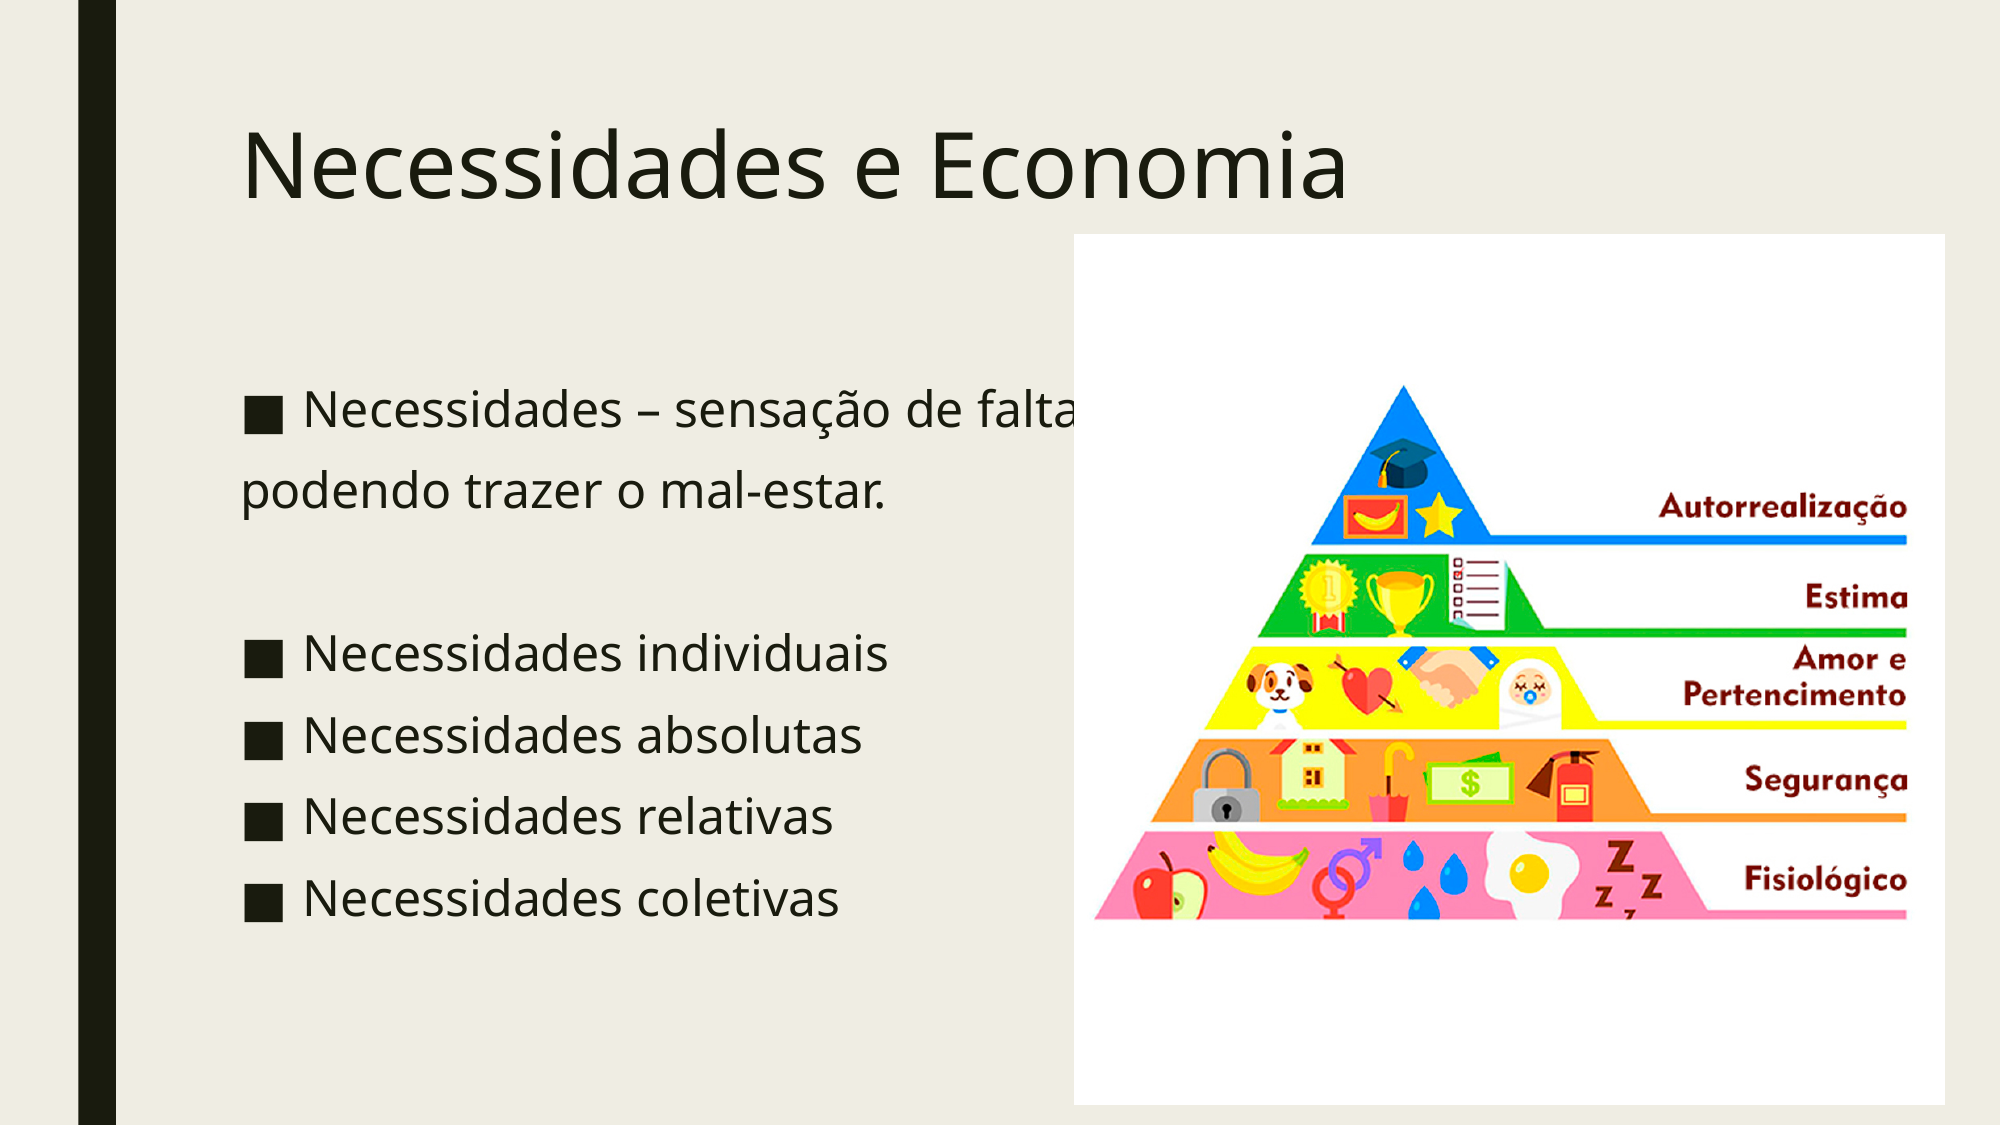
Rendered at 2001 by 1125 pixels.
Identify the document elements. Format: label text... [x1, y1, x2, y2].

picture [1074, 234, 1945, 1105]
list Necessidades – sensação de falta, podendo trazer o mal-estar. Necessidades individuais Necessidades absolutas Necessidades relativas Necessidades coletivas [225, 375, 1074, 963]
title Necessidades e Economia [225, 112, 1800, 357]
